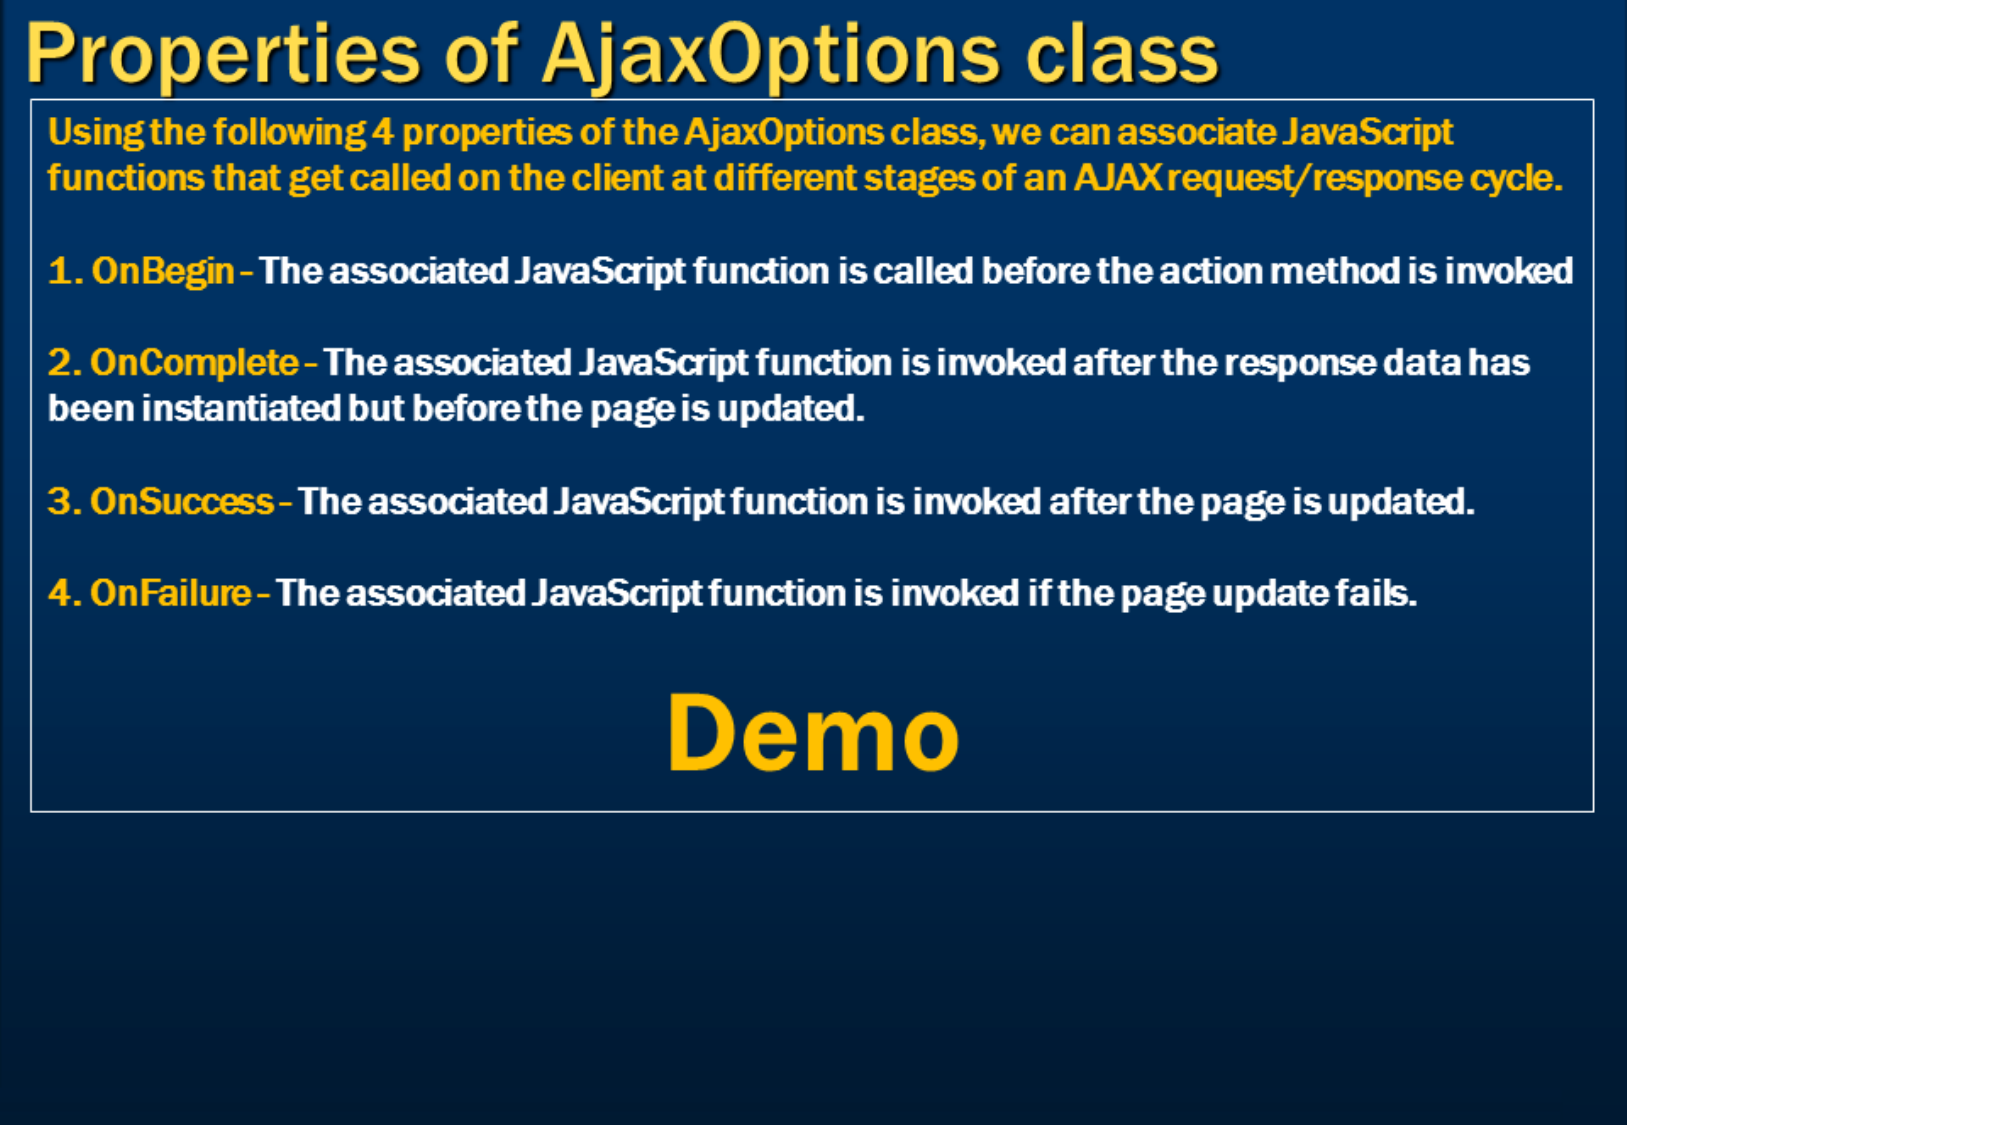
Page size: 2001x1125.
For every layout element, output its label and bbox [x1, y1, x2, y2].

list [0, 0, 1627, 1125]
